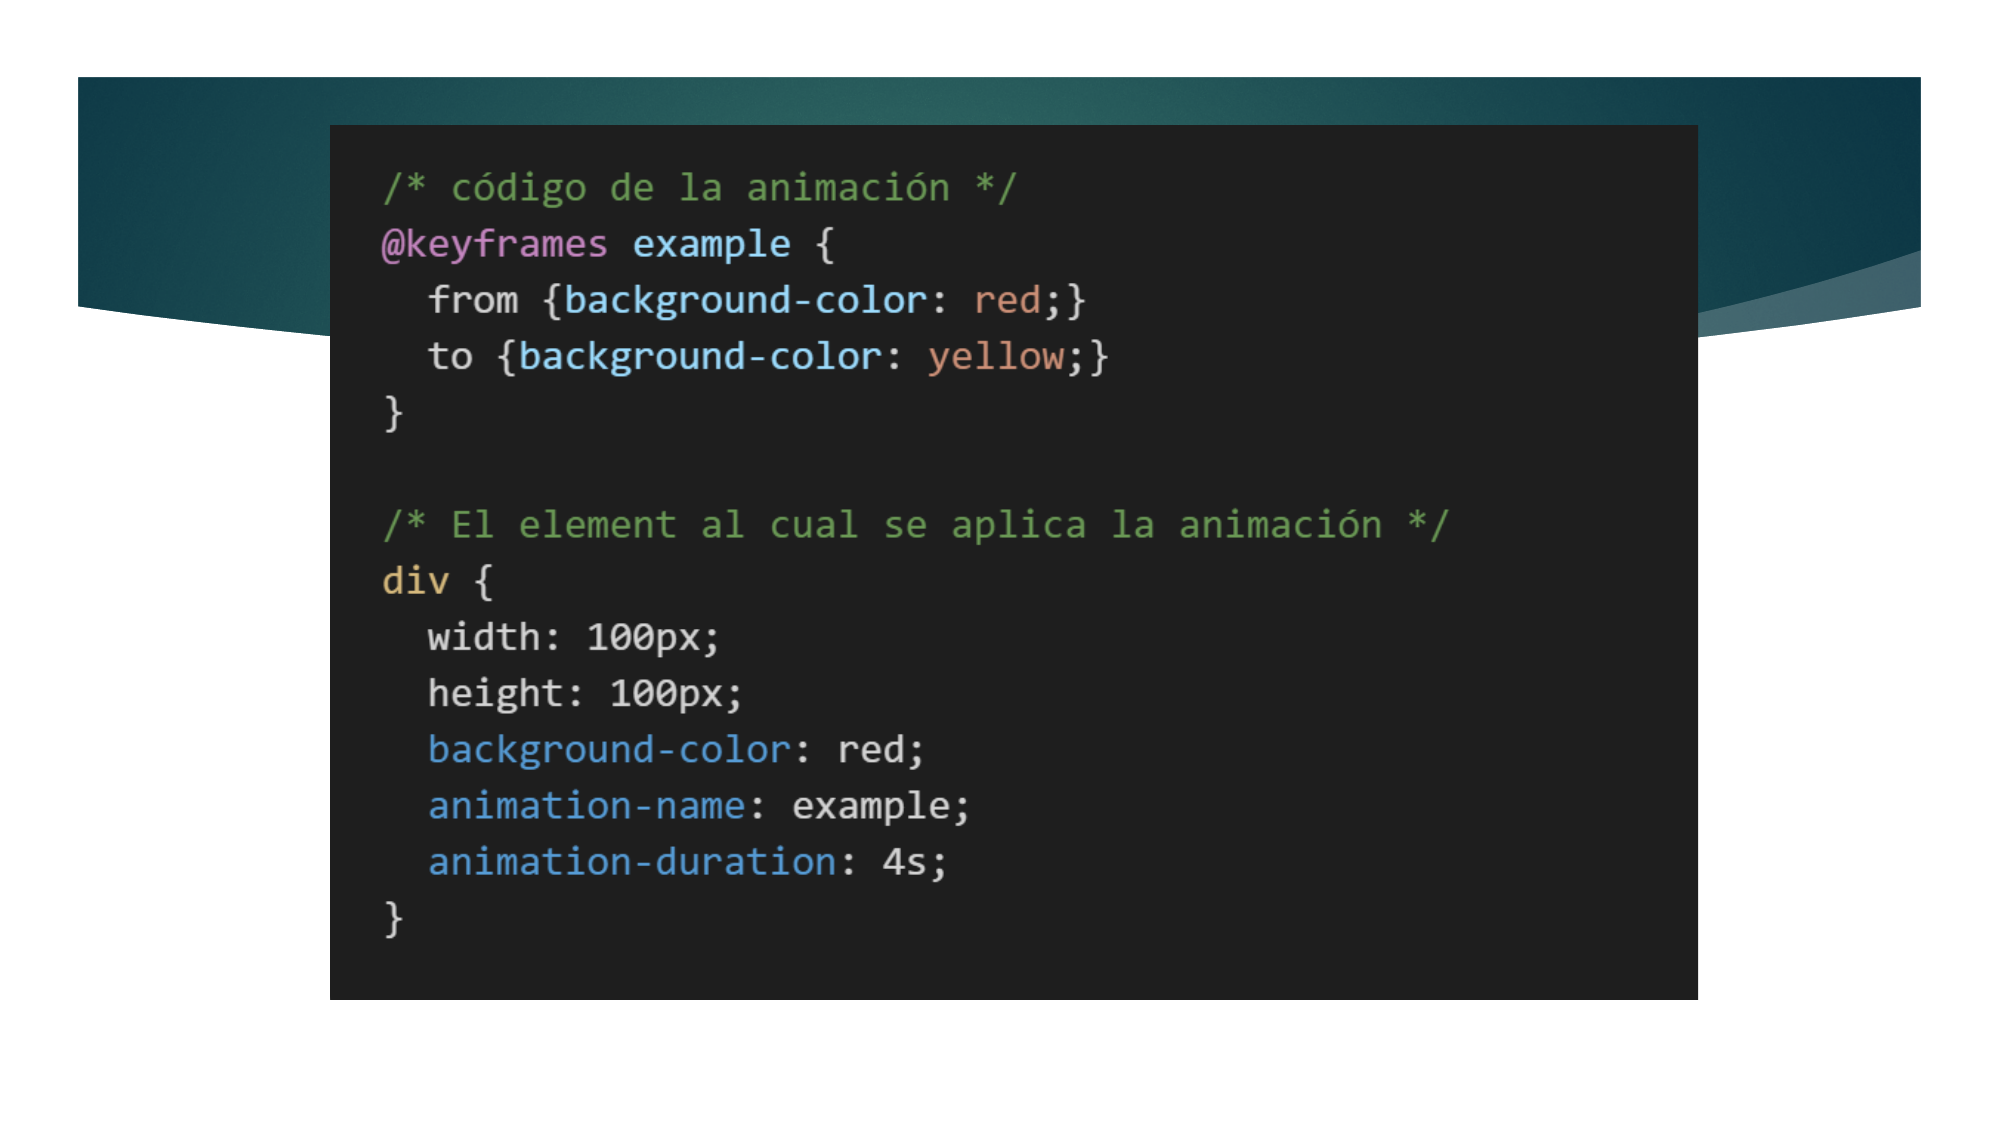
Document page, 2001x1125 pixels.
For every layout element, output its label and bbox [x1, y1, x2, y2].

picture [79, 78, 1920, 1000]
